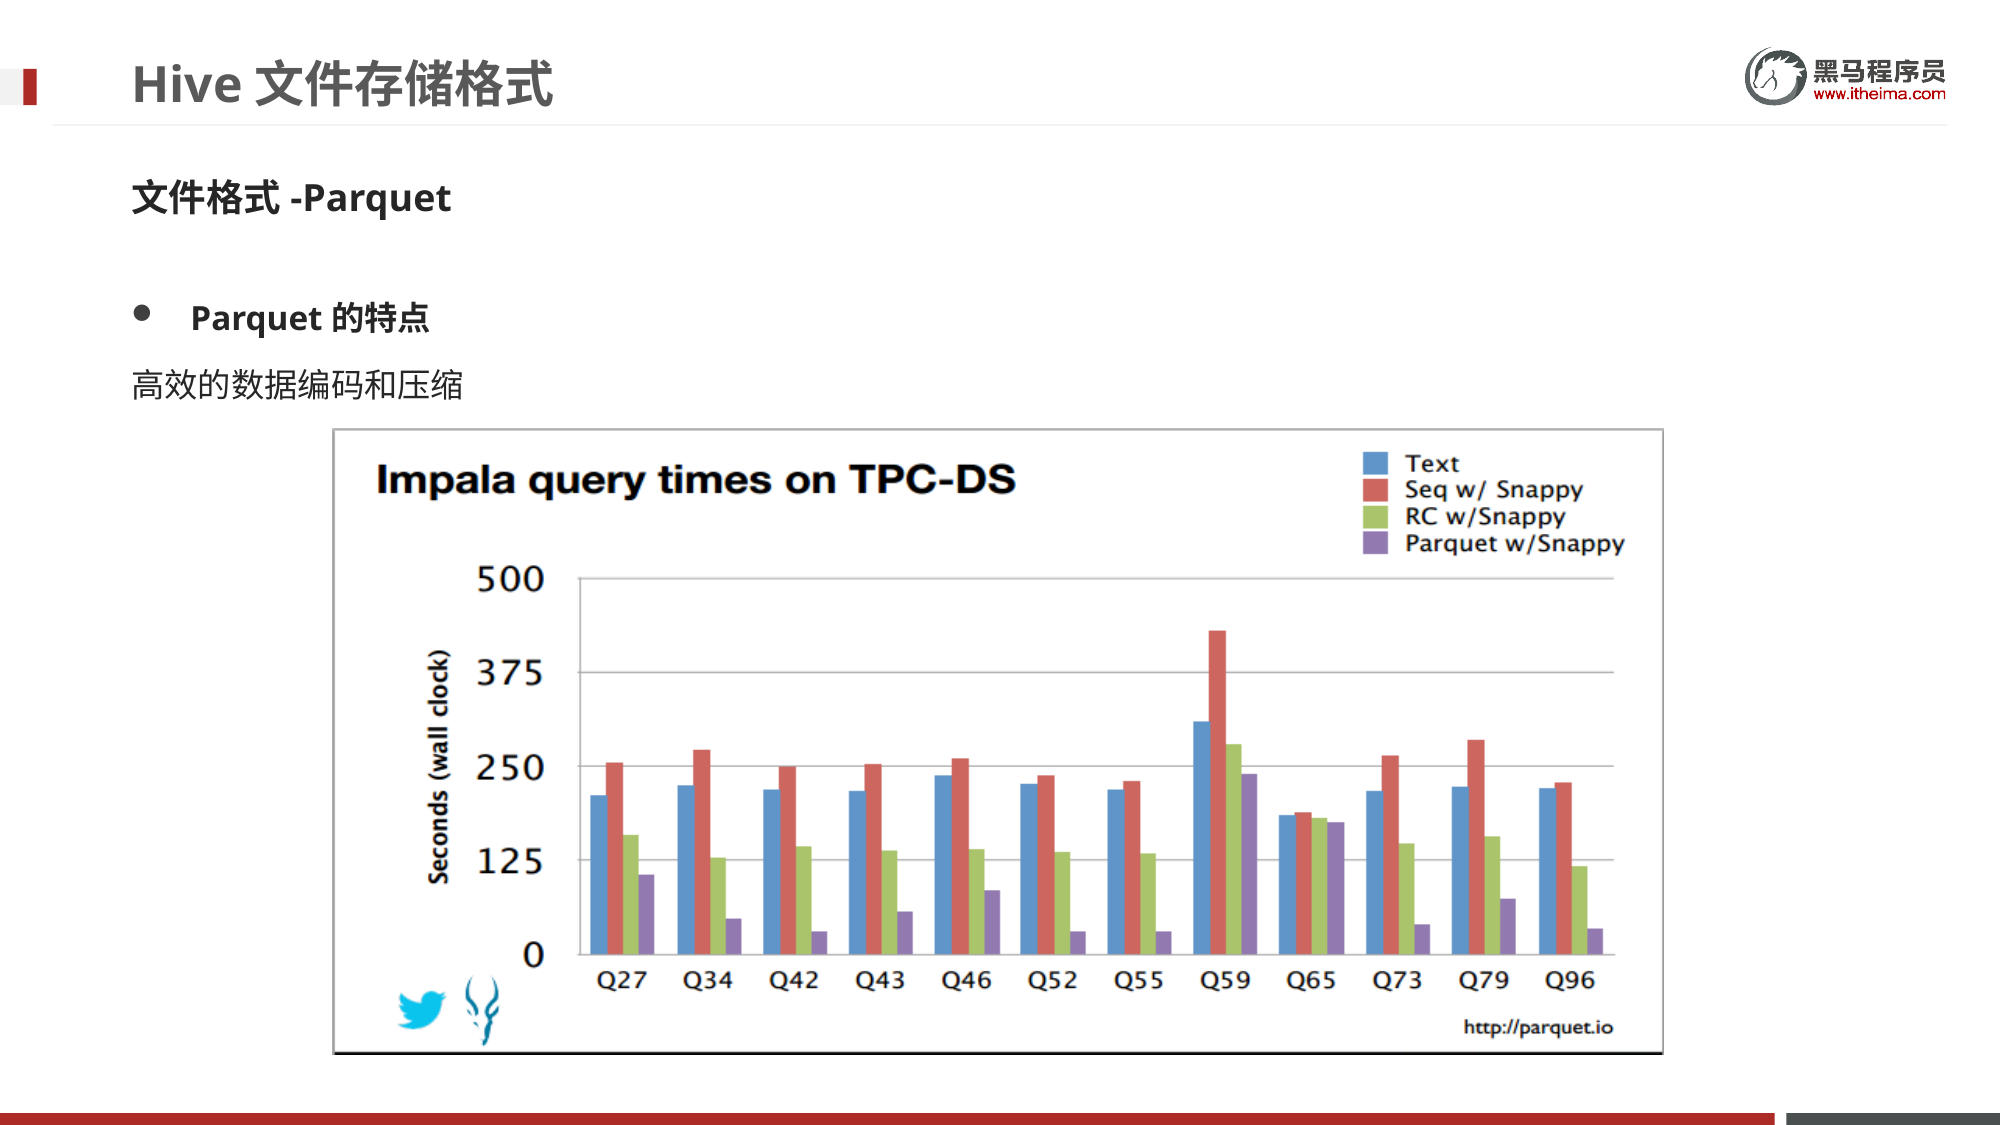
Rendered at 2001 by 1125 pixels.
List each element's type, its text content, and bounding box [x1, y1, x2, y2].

picture [1744, 46, 1946, 106]
list Parquet的特点 高效的数据编码和压缩 [116, 270, 1880, 963]
picture [332, 428, 1664, 1055]
list 文件格式-Parquet [116, 154, 1880, 239]
title Hive文件存储格式 [116, 40, 1556, 125]
